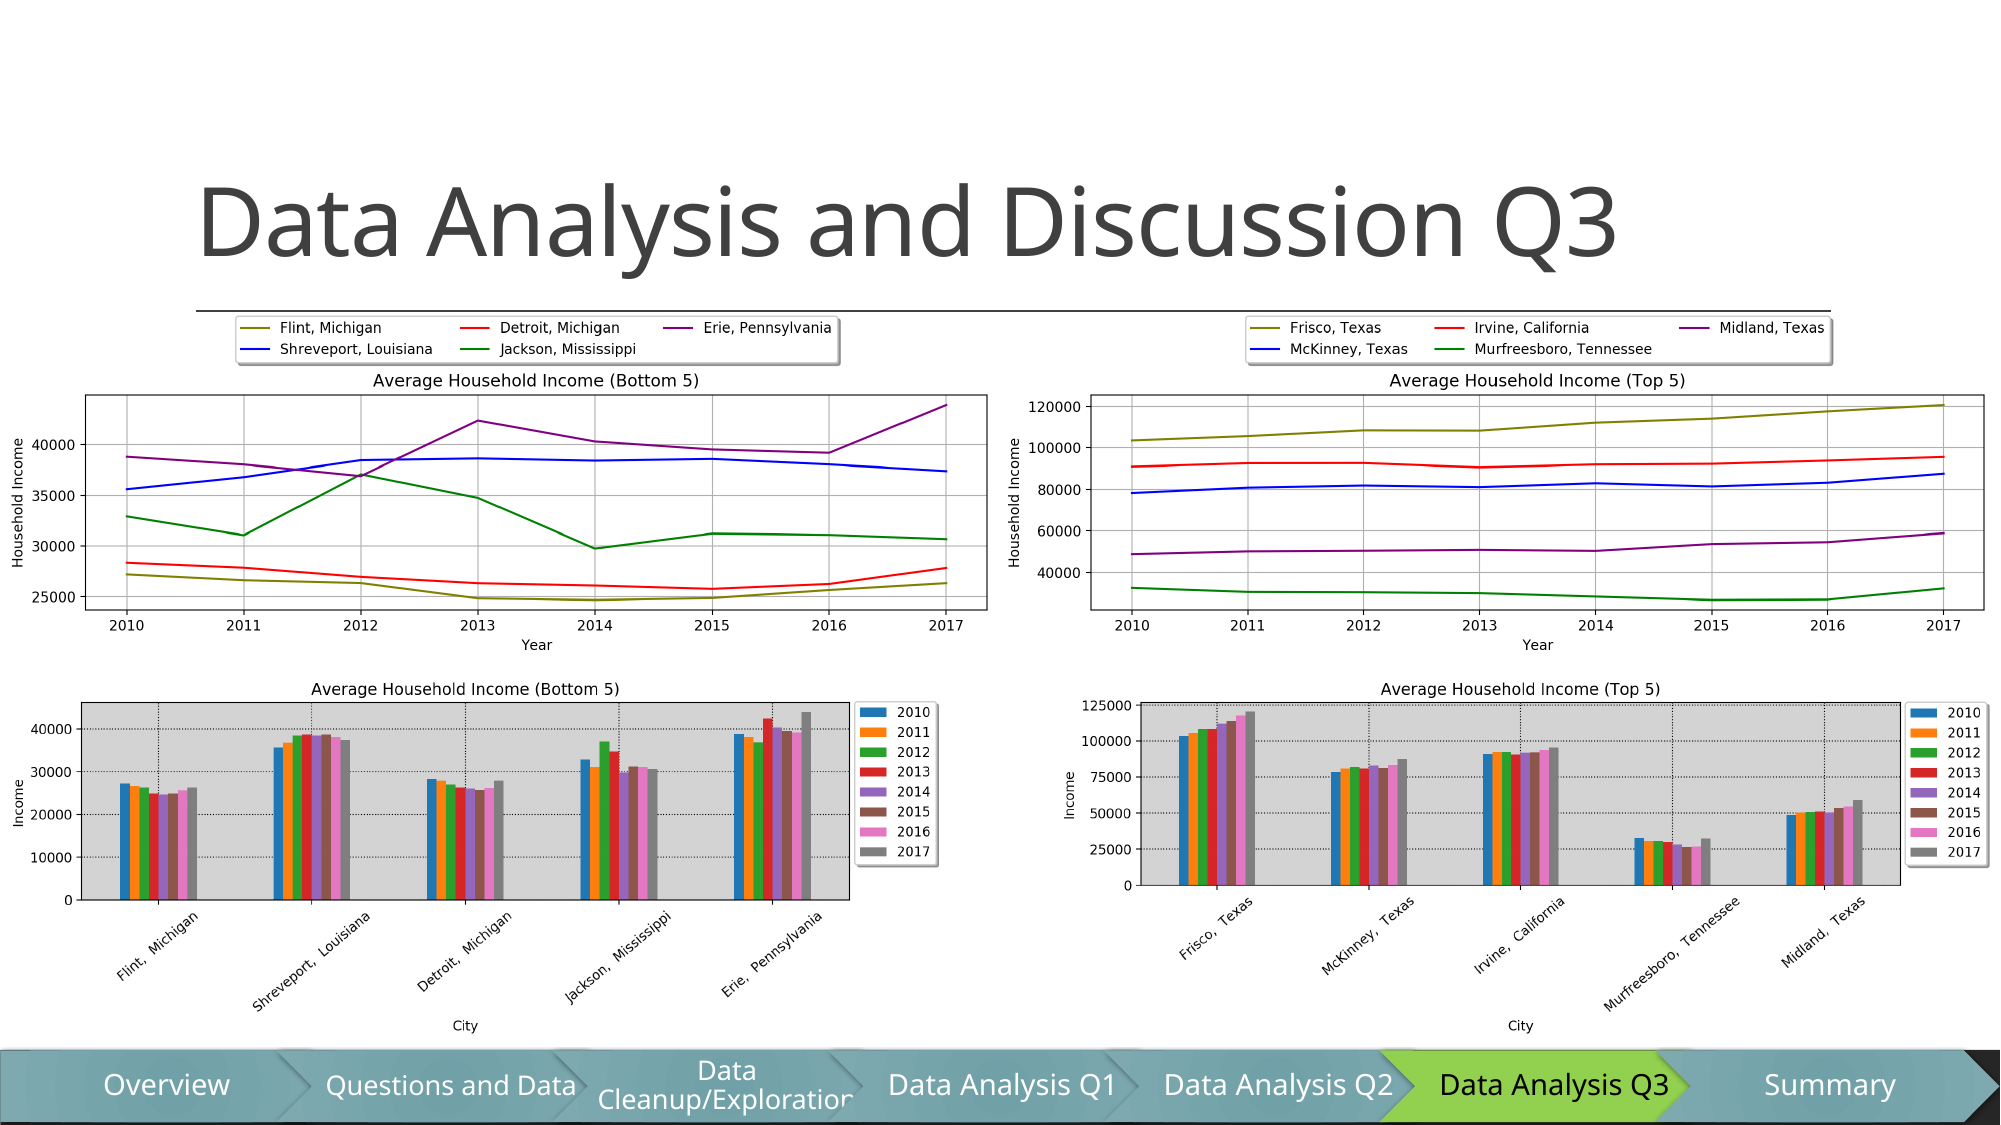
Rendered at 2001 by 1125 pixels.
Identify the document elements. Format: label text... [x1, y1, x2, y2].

picture [0, 313, 1999, 1048]
title Data Analysis and Discussion Q3 [180, 47, 1830, 285]
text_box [0, 1049, 2000, 1123]
